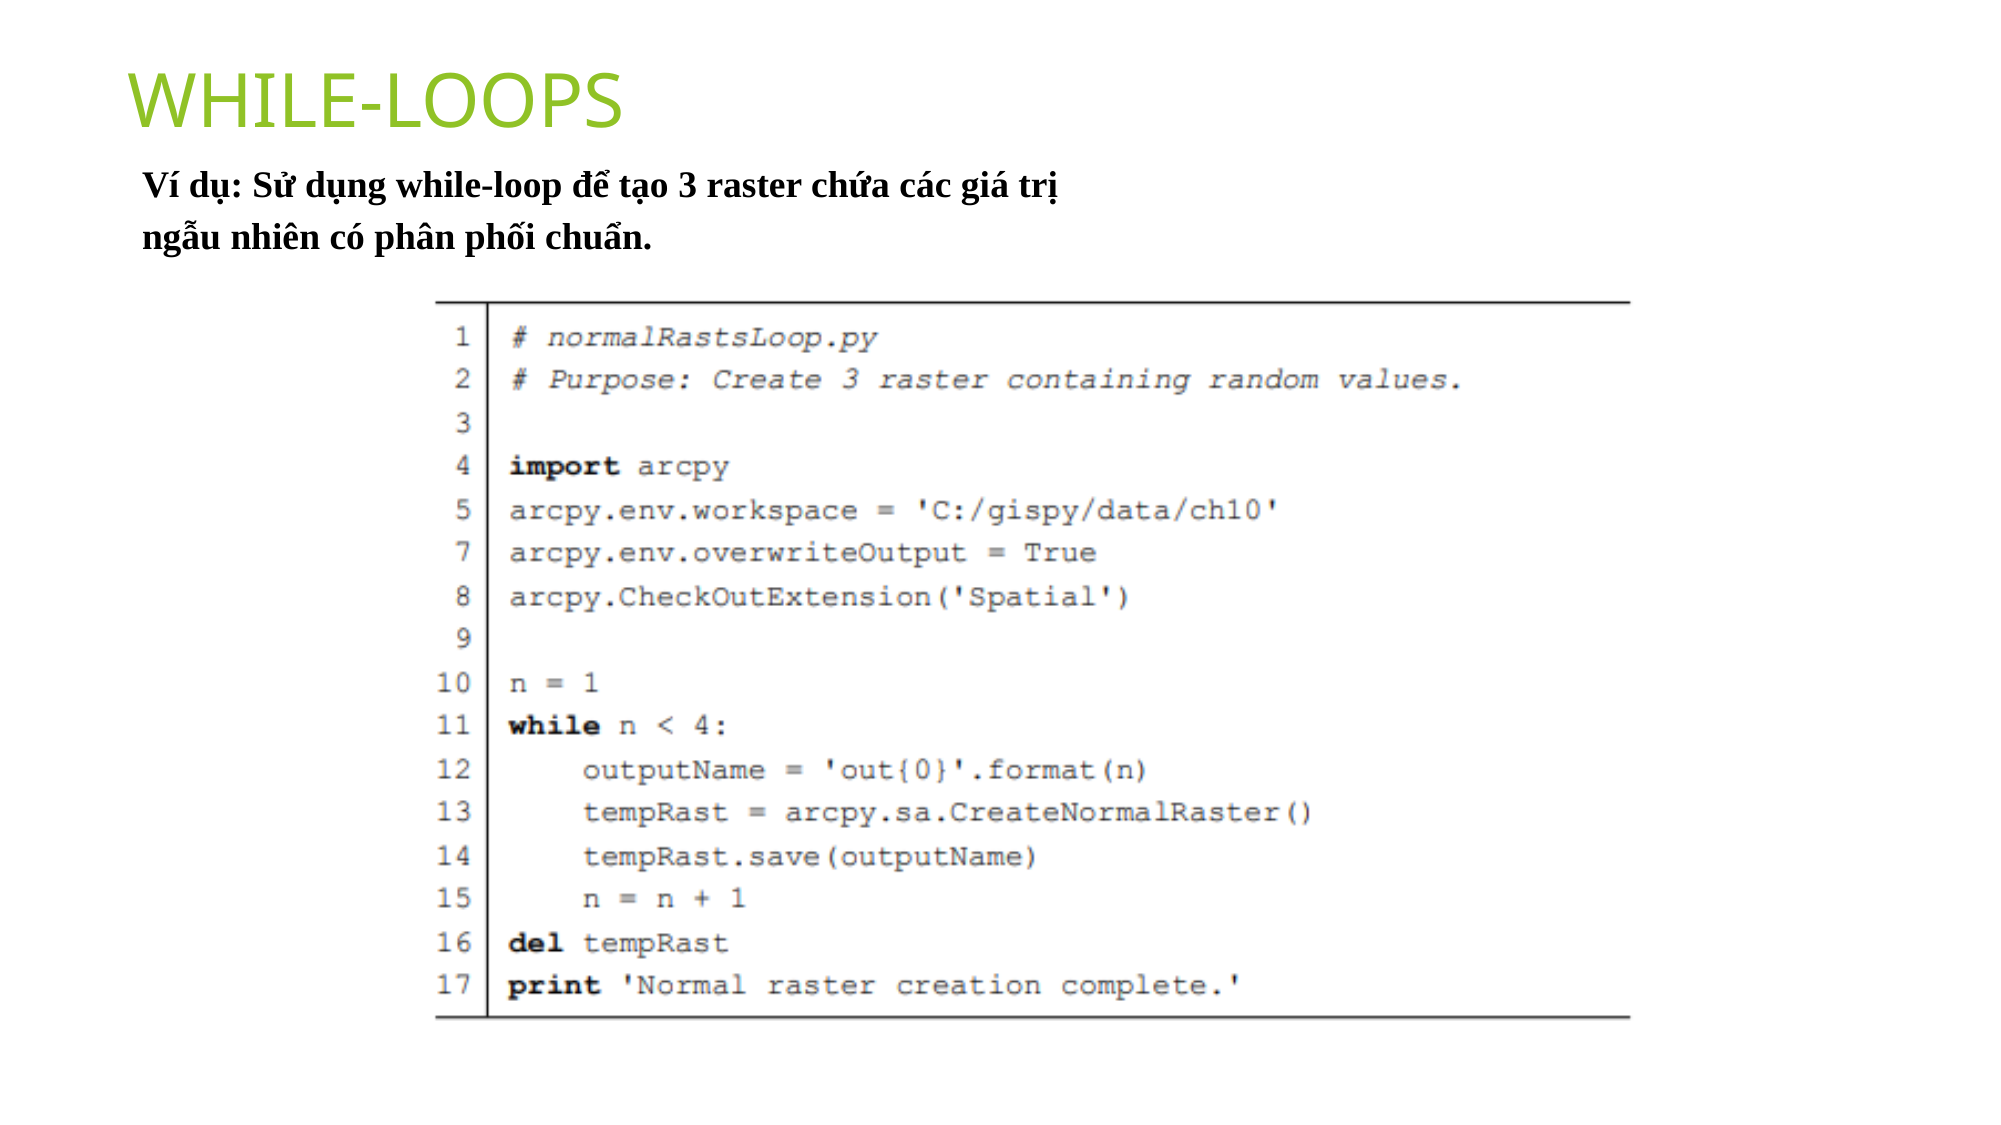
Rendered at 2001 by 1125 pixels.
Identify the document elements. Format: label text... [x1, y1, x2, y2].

title WHILE-LOOPS [112, 45, 1523, 262]
text_box Ví dụ: Sử dụng while-loop để tạo 3 raster chứa các giá trị ngẫu nhiên có phân phối chuẩn. [127, 146, 1128, 265]
picture [404, 282, 1685, 1053]
